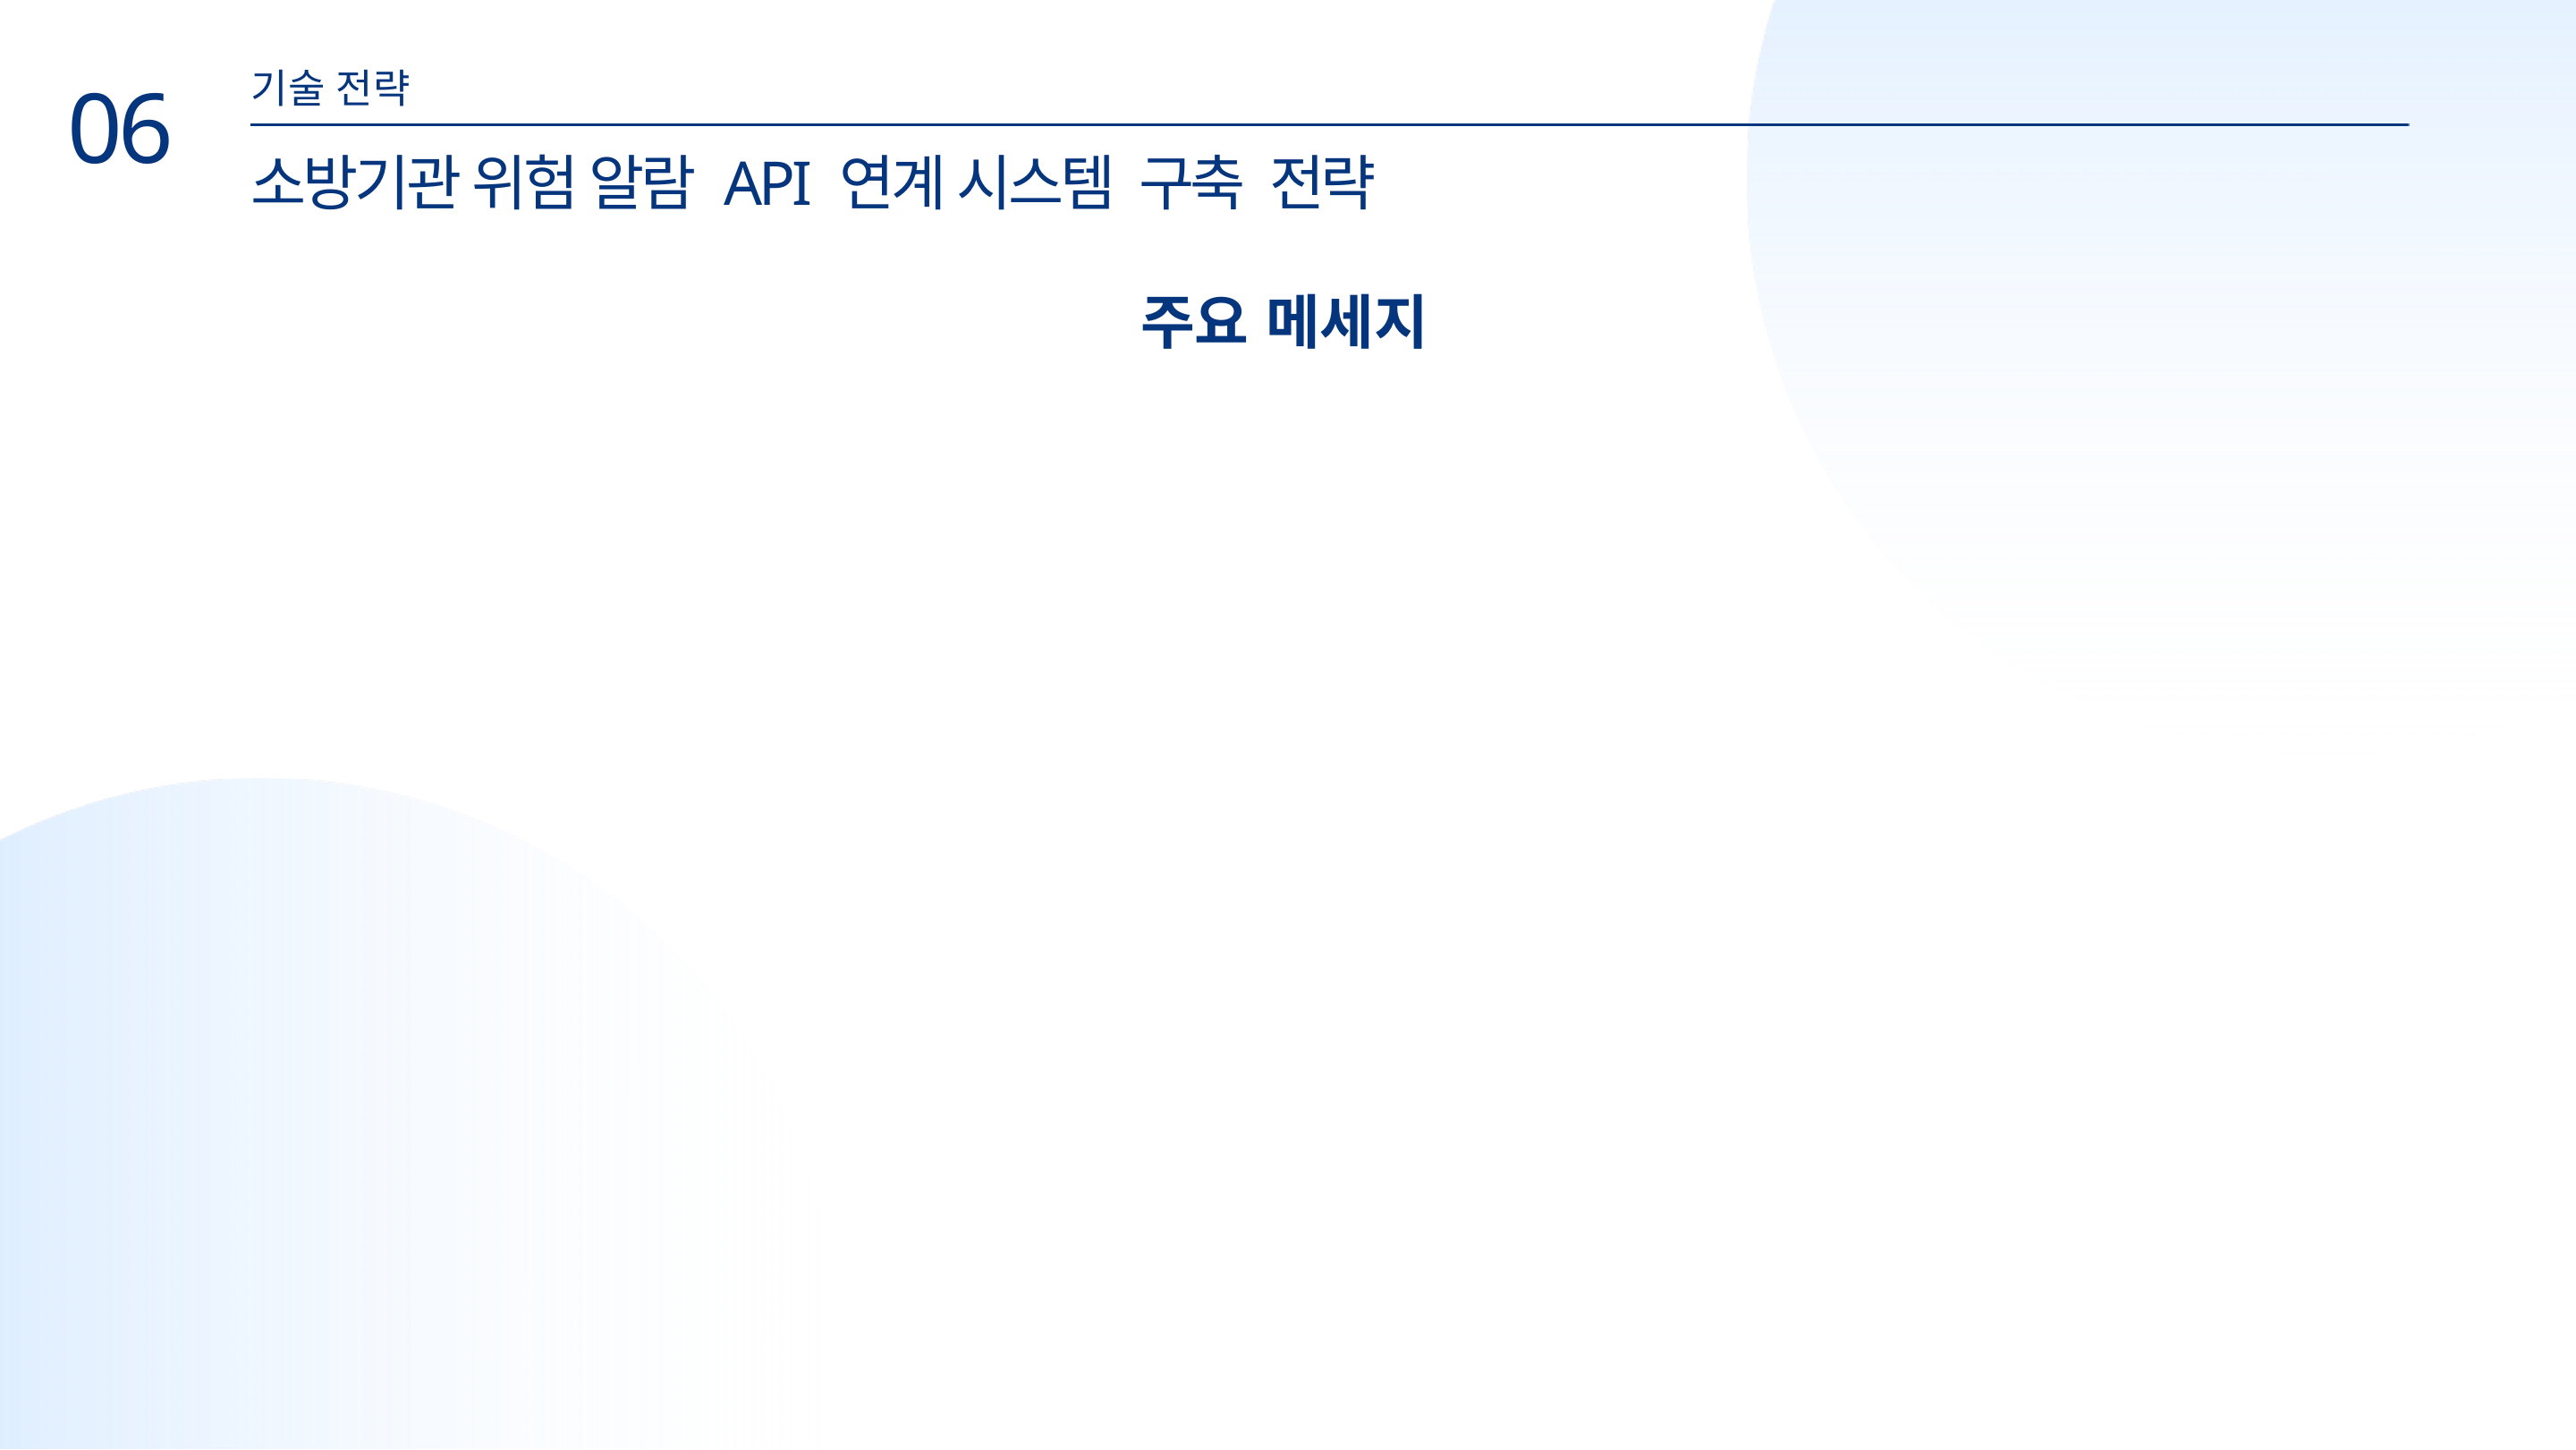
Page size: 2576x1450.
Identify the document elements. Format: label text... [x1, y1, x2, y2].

text_box 소방기관 위험 알람 API 연계 시스템 구축 전략 [250, 145, 1420, 218]
picture [250, 0, 2576, 757]
text_box 기술 전략 [250, 63, 1301, 112]
text_box 06 [67, 66, 241, 183]
picture [0, 778, 839, 1449]
text_box 주요 메세지 [953, 279, 1616, 362]
